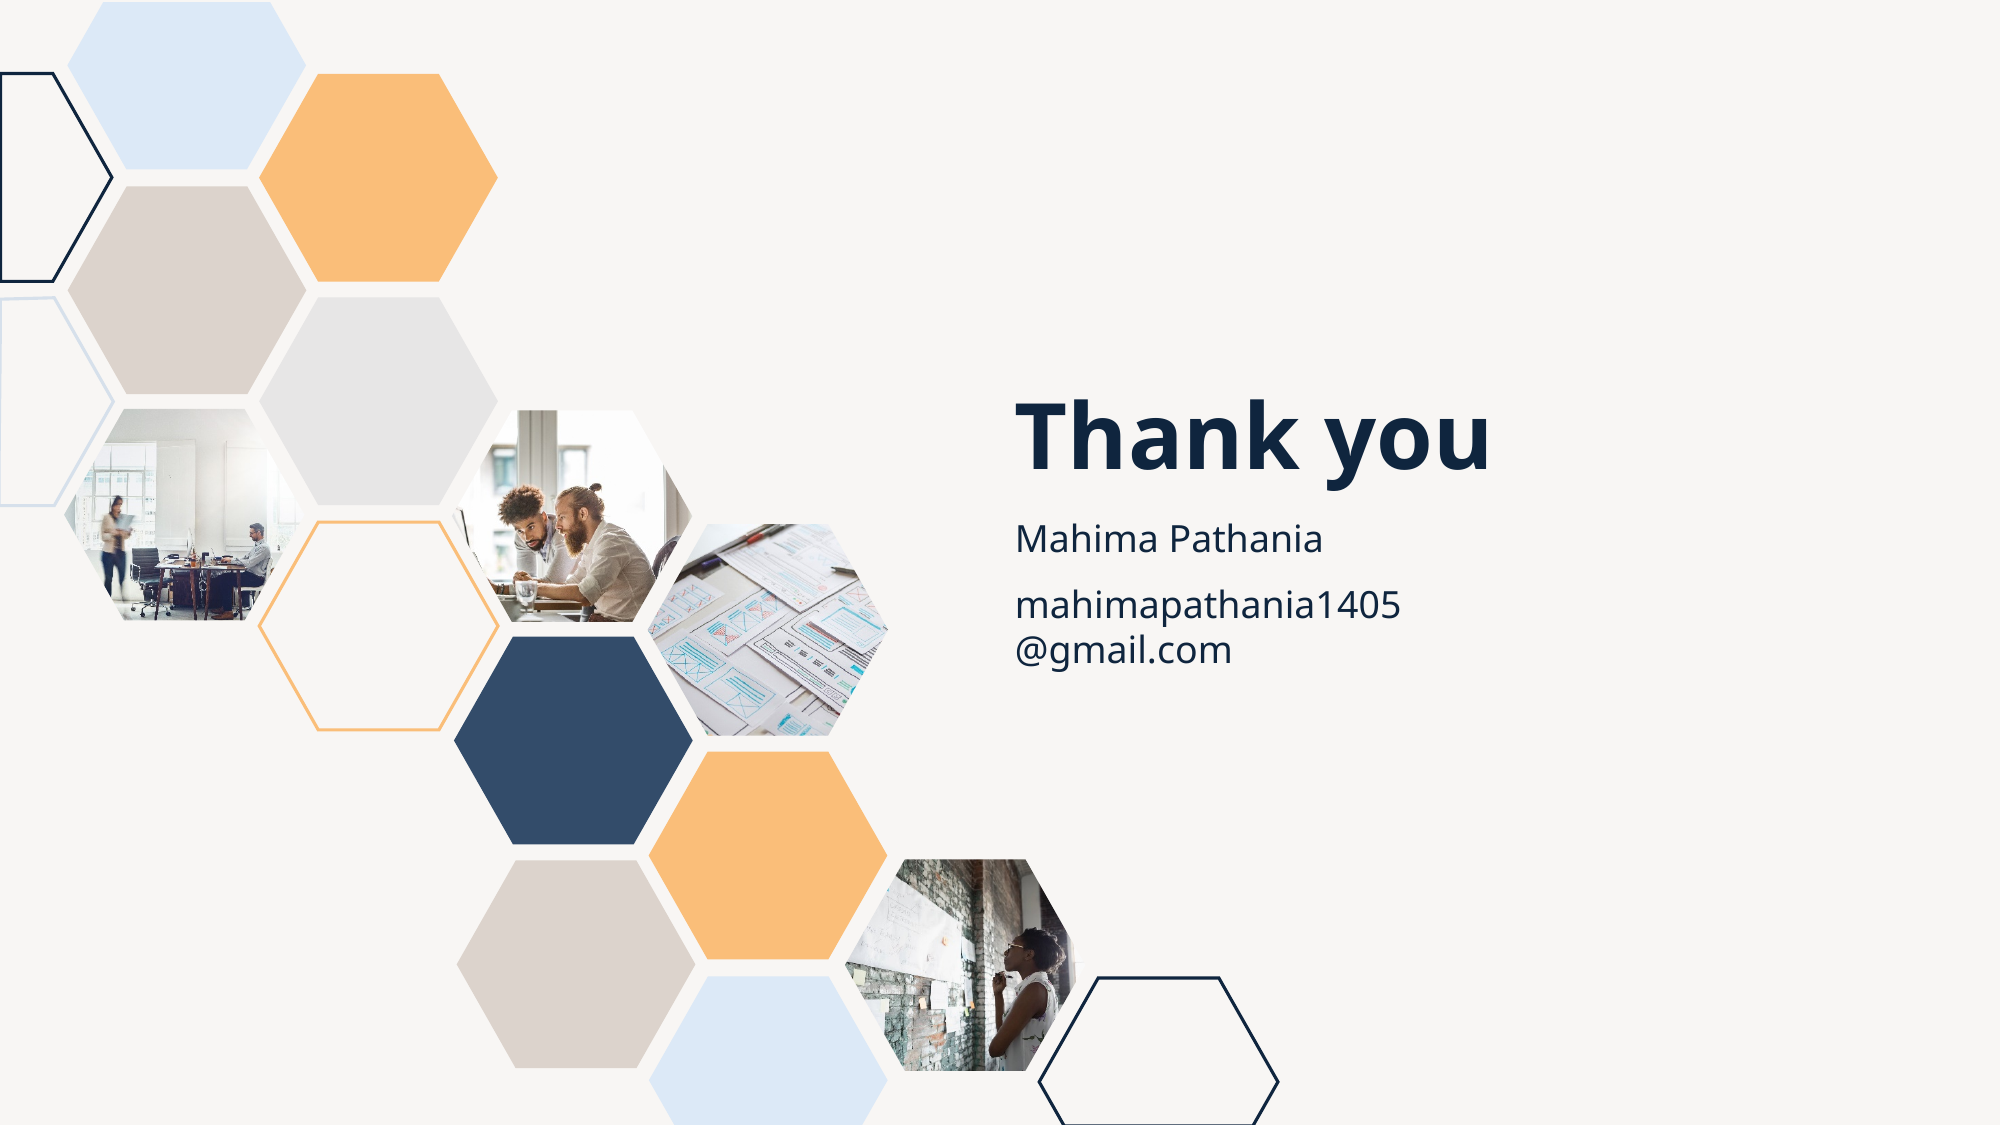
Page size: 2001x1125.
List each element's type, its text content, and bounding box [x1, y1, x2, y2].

picture [451, 410, 889, 736]
picture [844, 859, 1086, 1071]
picture [64, 408, 305, 621]
title Thank you [999, 279, 1830, 497]
list Mahima Pathania mahimapathania1405 @gmail.com [999, 507, 1498, 816]
